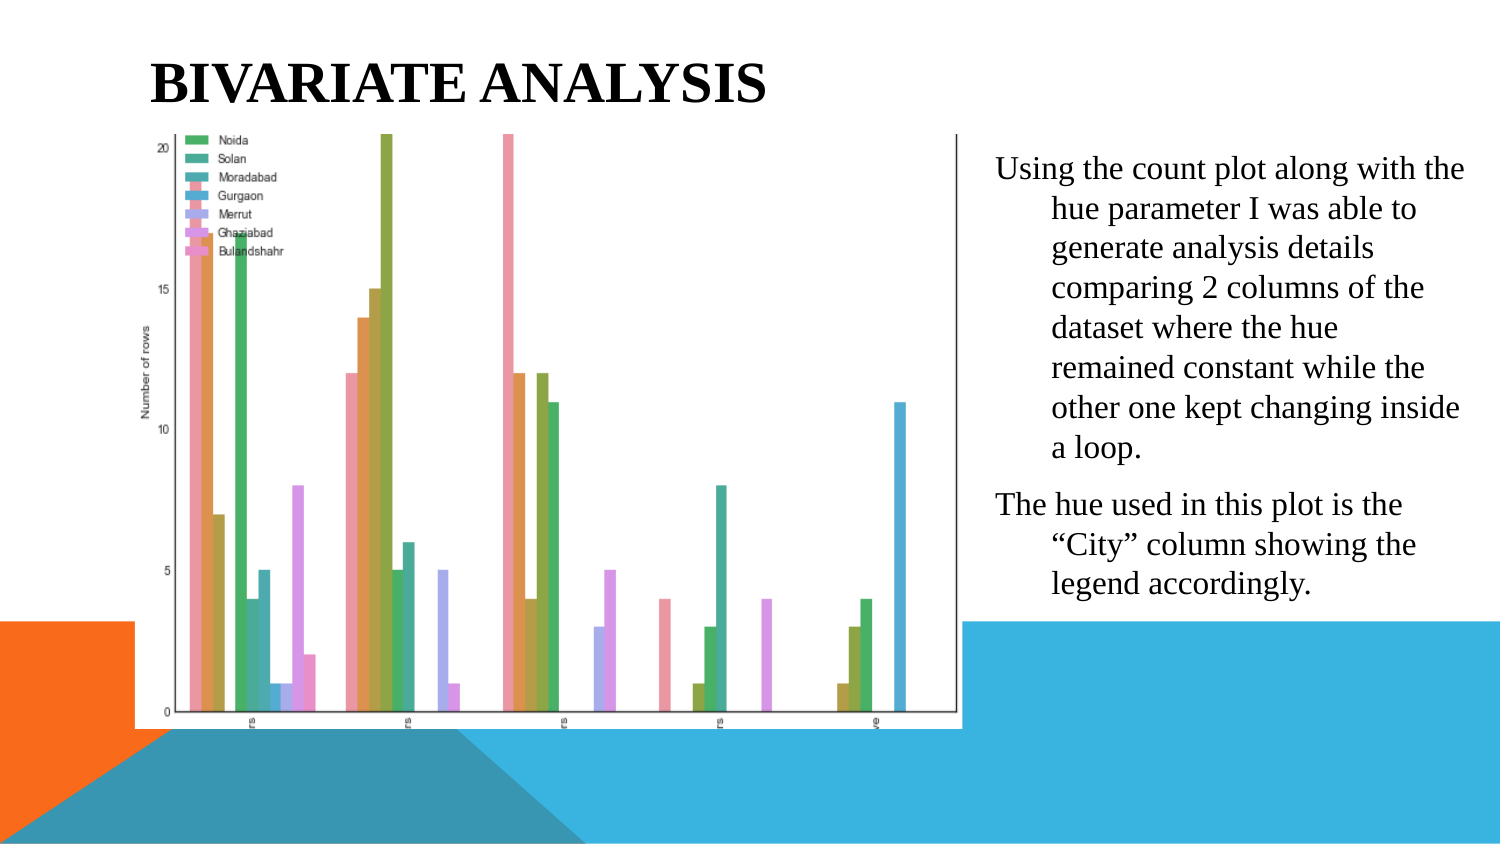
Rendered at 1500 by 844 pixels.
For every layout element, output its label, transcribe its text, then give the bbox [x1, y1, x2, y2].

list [134, 134, 963, 730]
title Bivariate Analysis [135, 45, 1369, 113]
list Using the count plot along with the hue parameter I was able to generate analysis details comparing 2 columns of the dataset where the hue remained constant while the other one kept changing inside a loop. The hue used in this plot is the “City” column showing the legend accordingly. [980, 138, 1483, 623]
